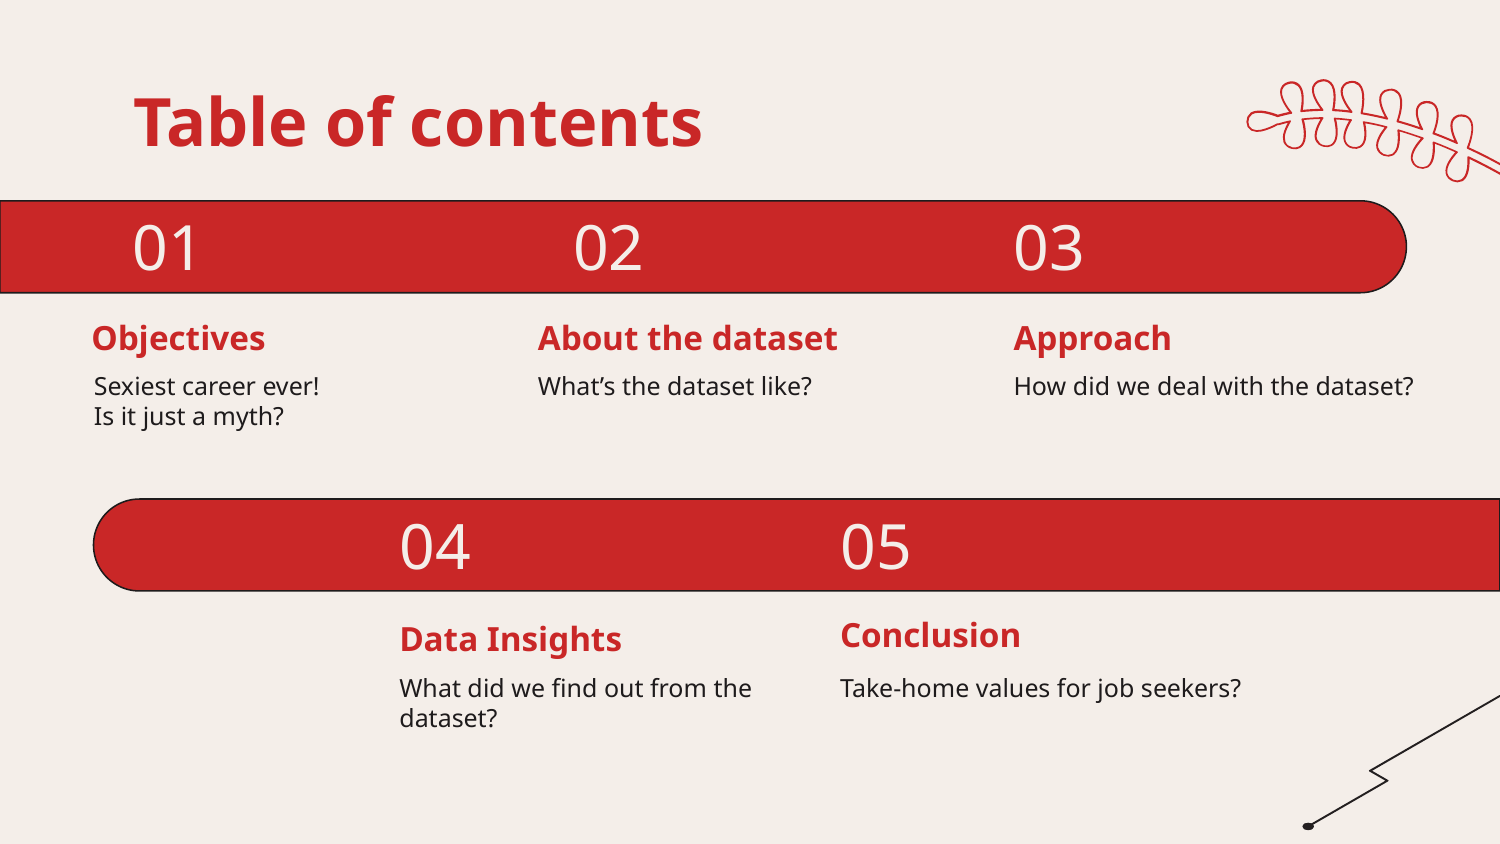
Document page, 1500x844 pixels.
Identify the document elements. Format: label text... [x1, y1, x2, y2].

subtitle What’s the dataset like? [522, 355, 907, 436]
title 02 [558, 210, 768, 283]
subtitle Take-home values for job seekers? [824, 657, 1257, 810]
text_box What did we find out from the dataset? [384, 657, 768, 771]
title 01 [117, 210, 327, 283]
subtitle Conclusion [824, 595, 1209, 658]
subtitle Sexiest career ever! Is it just a myth? [79, 355, 463, 436]
text_box Approach [998, 294, 1382, 355]
title 05 [825, 509, 1035, 583]
text_box How did we deal with the dataset? [998, 355, 1462, 436]
title 03 [999, 210, 1209, 283]
title 04 [384, 509, 594, 583]
text_box [93, 499, 1500, 591]
subtitle Data Insights [384, 595, 768, 657]
text_box [0, 200, 1407, 293]
subtitle Objectives [76, 294, 460, 358]
title Table of contents [118, 72, 1382, 167]
subtitle About the dataset [522, 294, 907, 355]
